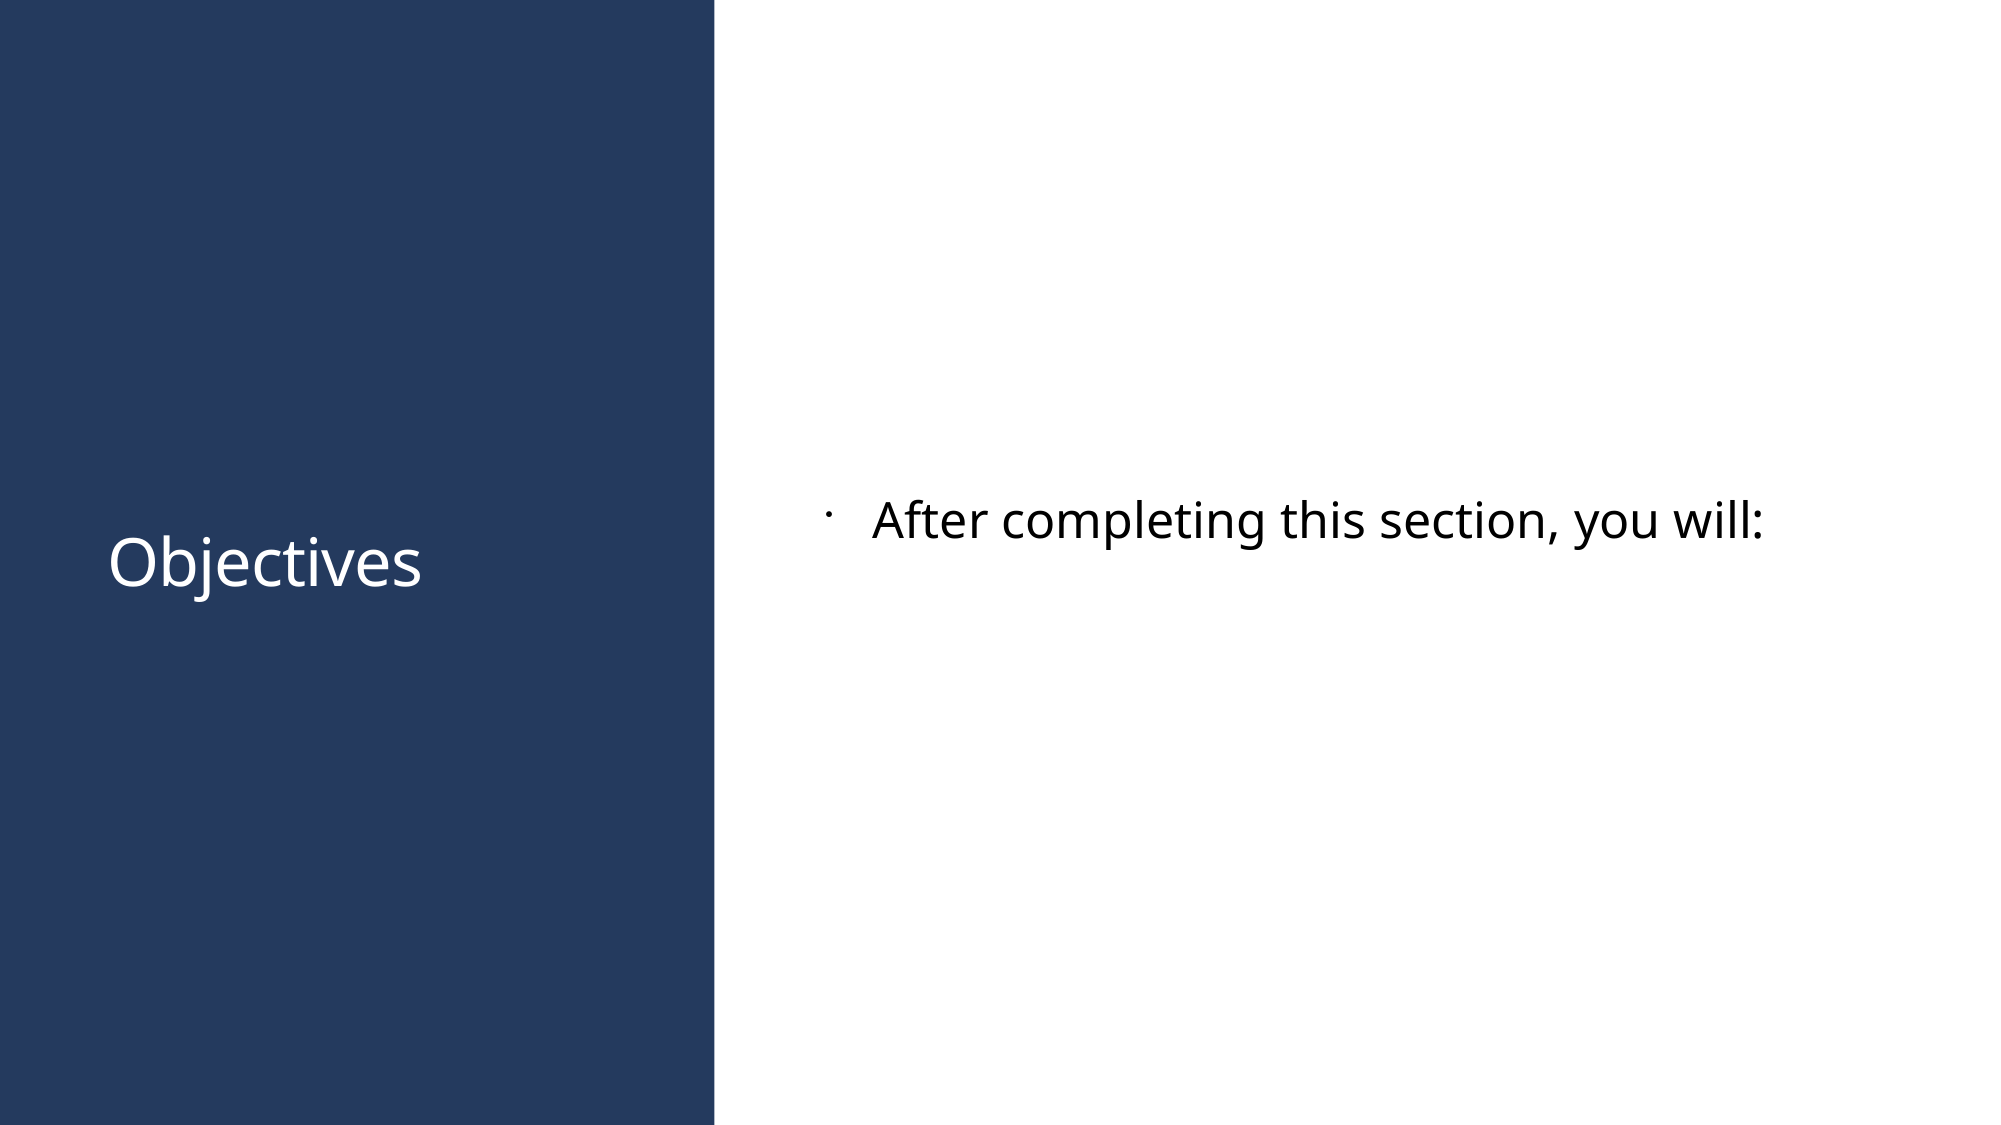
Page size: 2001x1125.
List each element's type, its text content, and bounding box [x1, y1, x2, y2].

title Objectives [107, 103, 625, 1022]
list After completing this section, you will: [821, 103, 1893, 1022]
